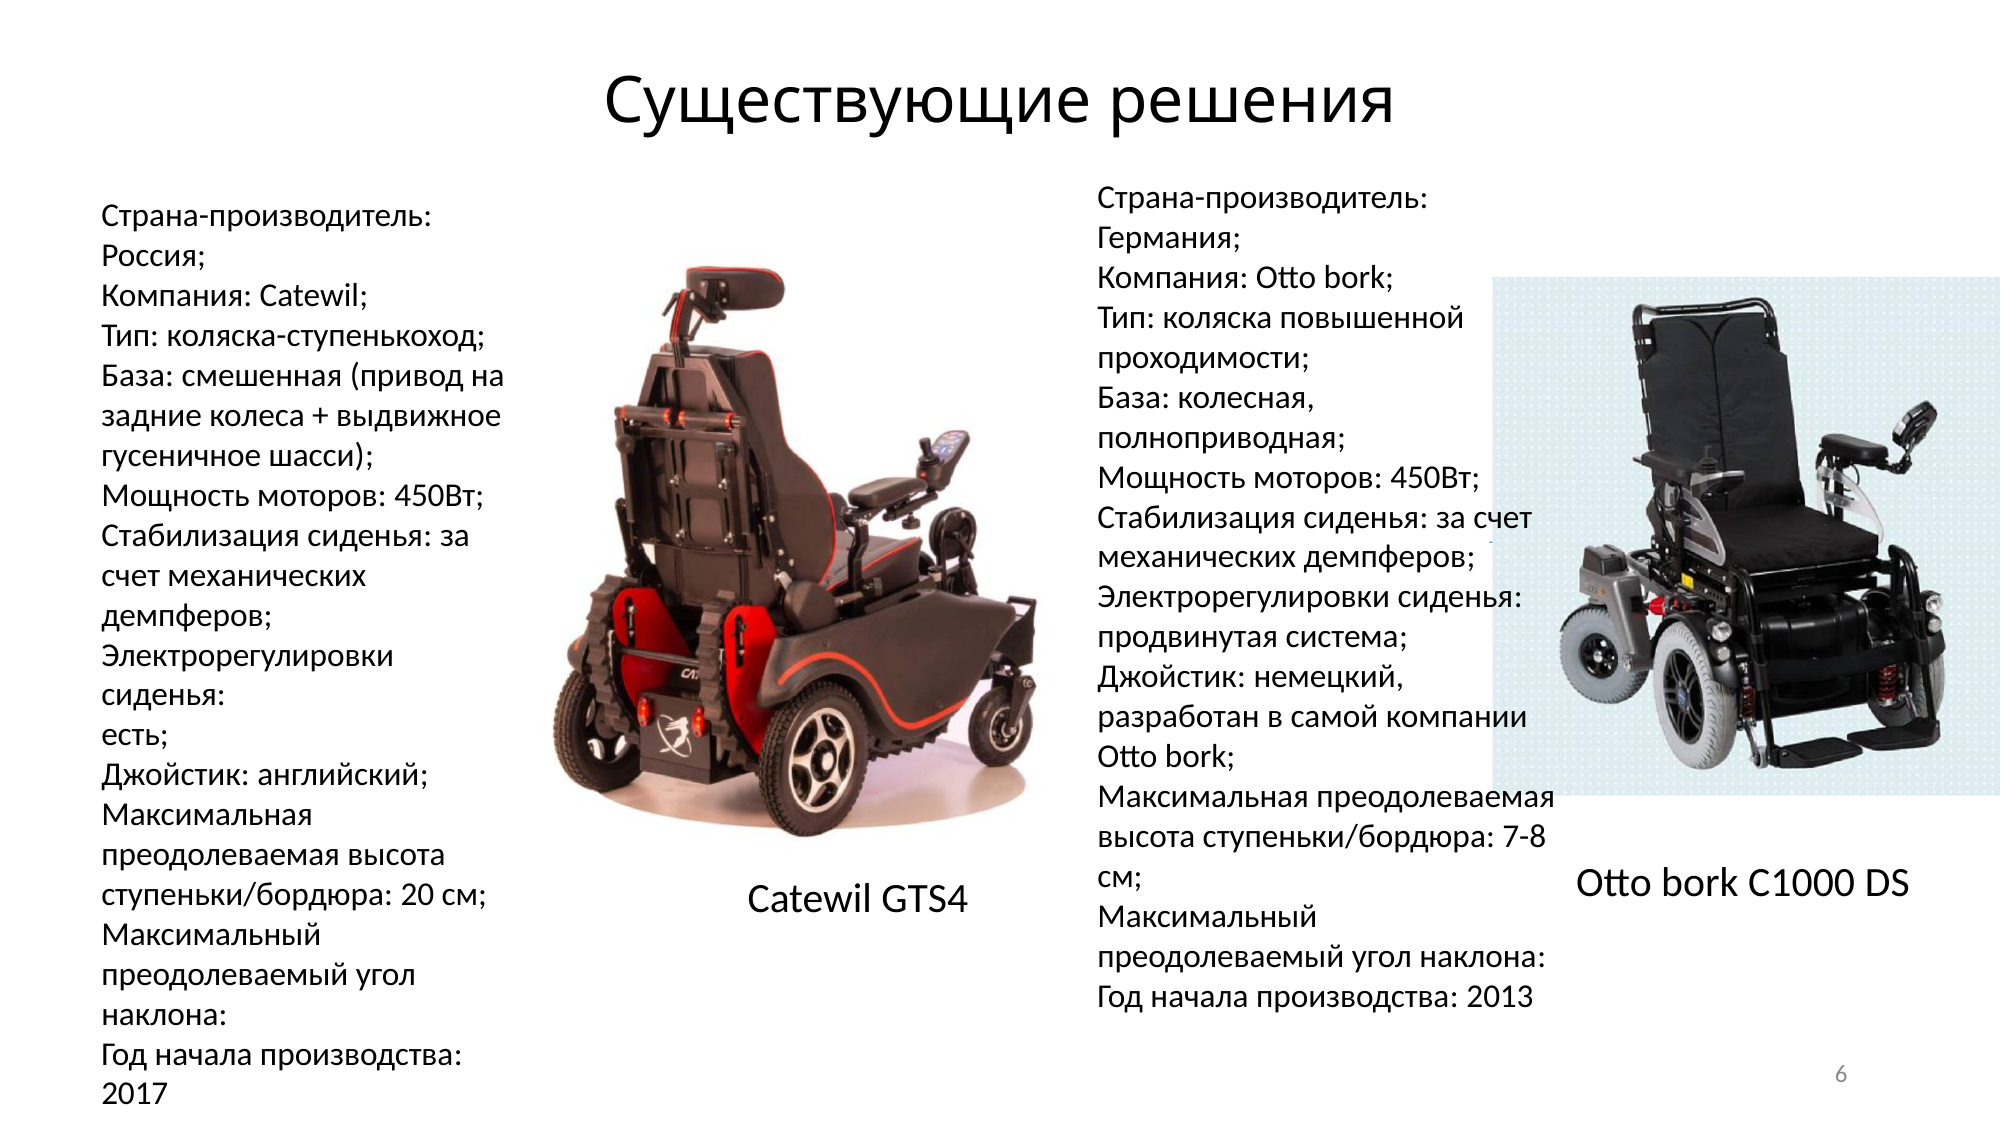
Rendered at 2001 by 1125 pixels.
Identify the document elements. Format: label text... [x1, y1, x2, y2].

text_box Catewil GTS4 [633, 863, 1083, 929]
picture [1485, 277, 2000, 800]
picture [500, 254, 1058, 864]
slide_number 6 [1412, 1042, 1863, 1103]
text_box Otto bork C1000 DS [1561, 846, 1926, 912]
title Существующие решения [137, 59, 1863, 145]
